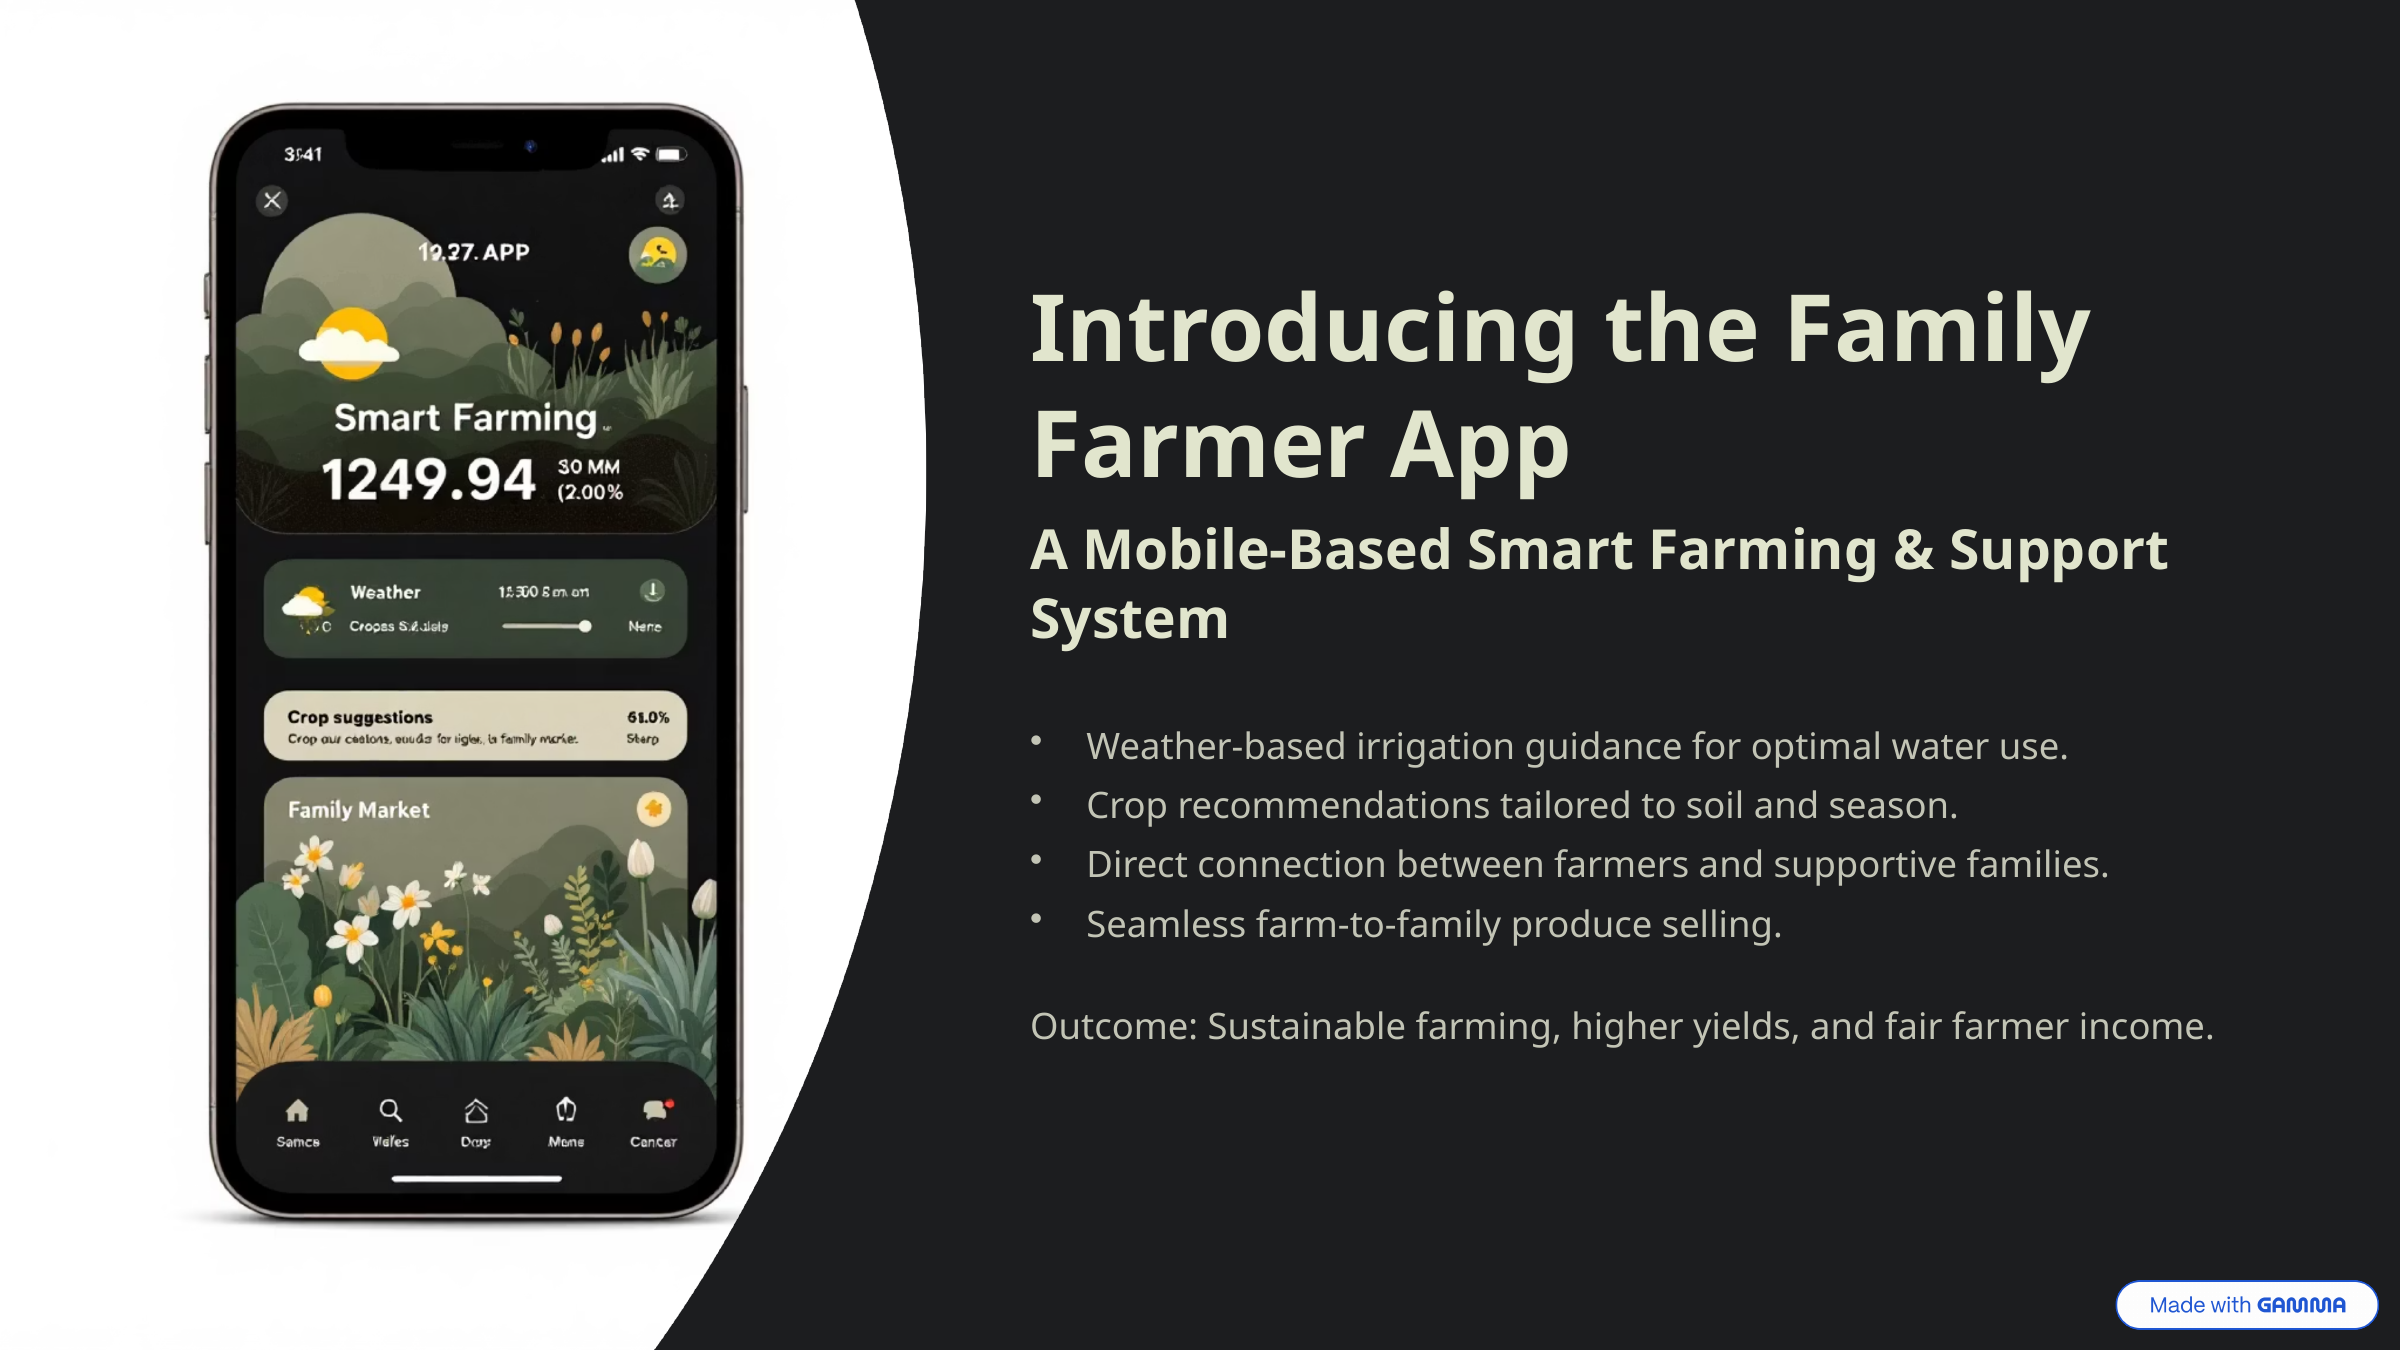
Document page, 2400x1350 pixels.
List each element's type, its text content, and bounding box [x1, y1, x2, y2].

picture [0, 0, 945, 1350]
text_box Introducing the Family Farmer App [1030, 264, 2270, 497]
text_box A Mobile-Based Smart Farming & Support System [1030, 511, 2270, 652]
text_box Weather-based irrigation guidance for optimal water use. Crop recommendations tailored to soil and season. Direct connection between farmers and supportive families. Seamless farm-to-family produce selling. [1030, 707, 2270, 946]
picture [2106, 1271, 2389, 1339]
text_box Outcome: Sustainable farming, higher yields, and fair farmer income. [1030, 987, 2270, 1047]
